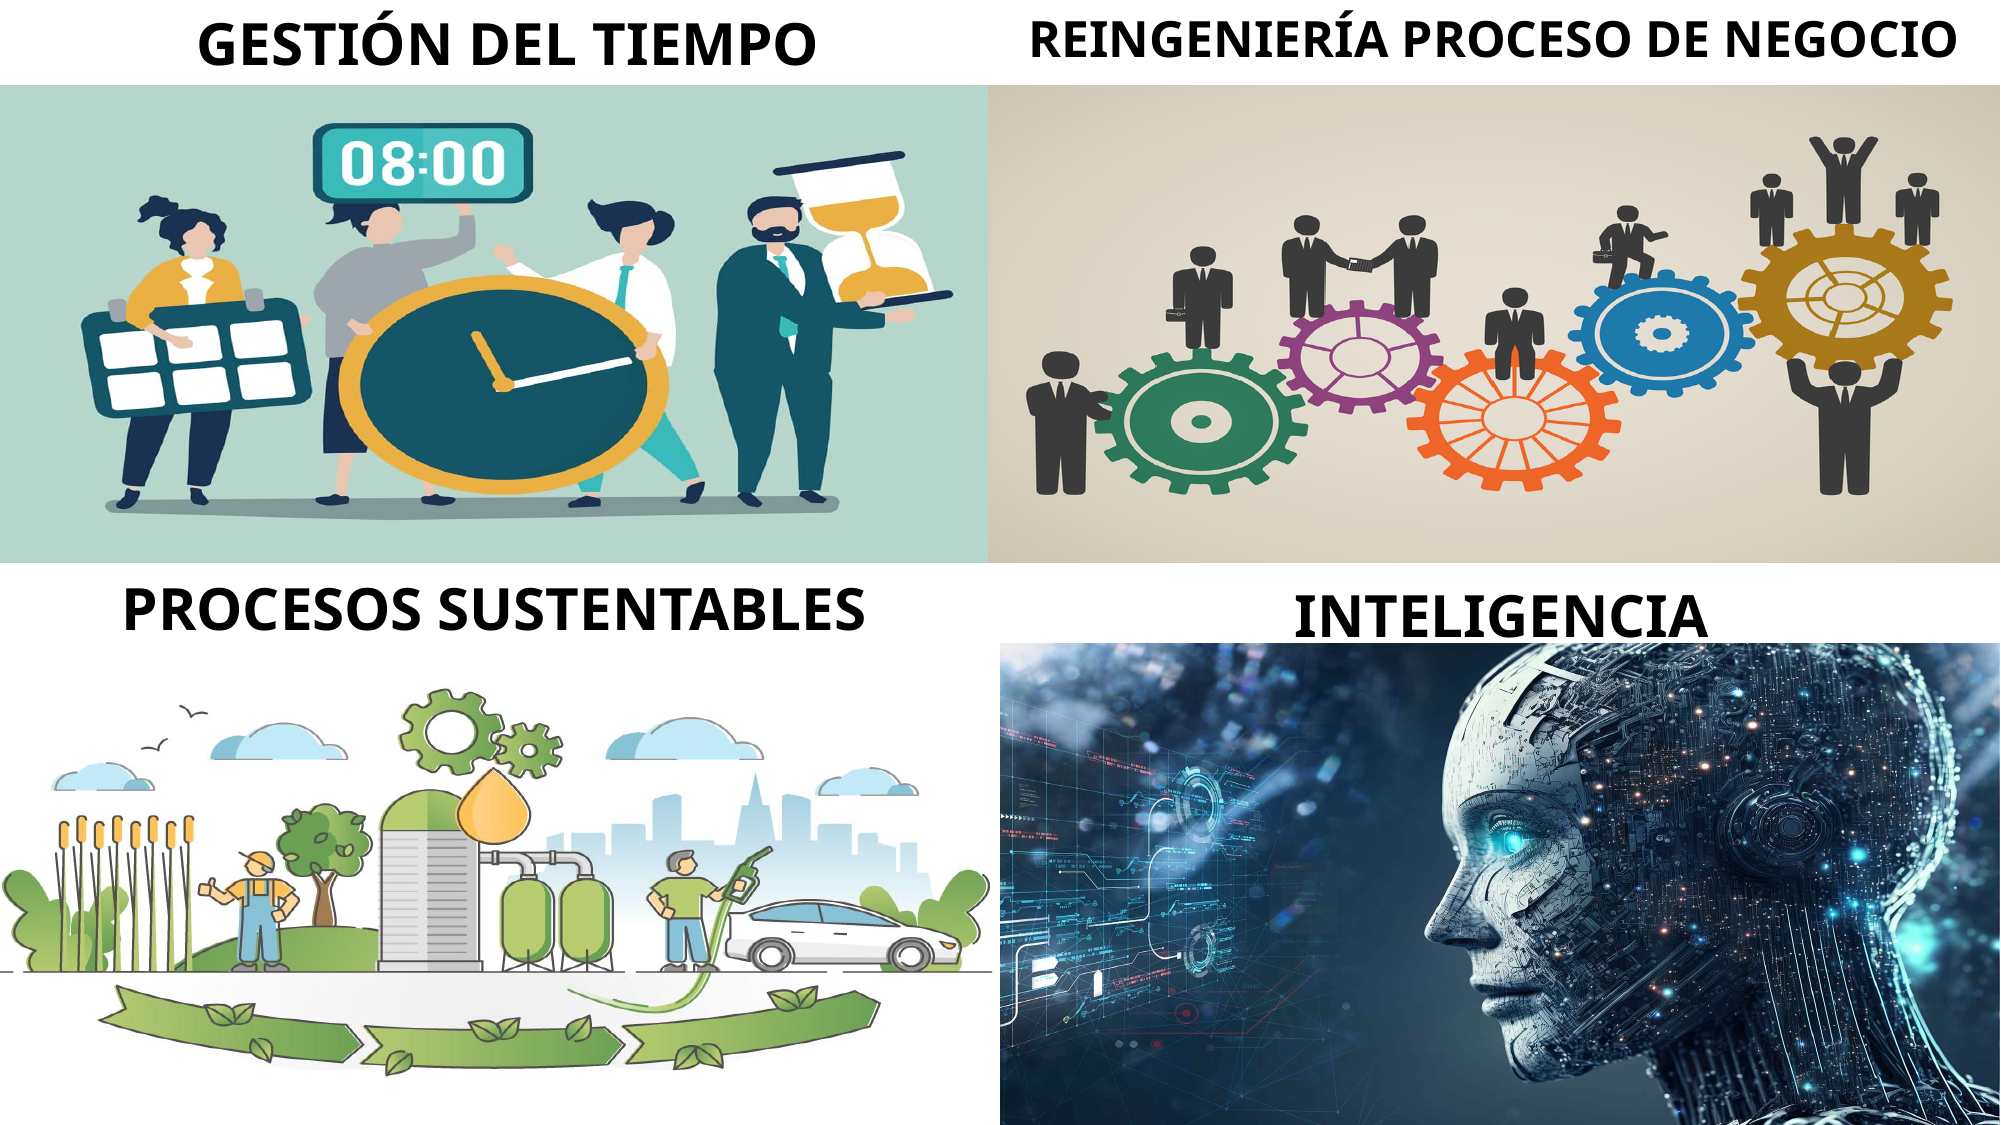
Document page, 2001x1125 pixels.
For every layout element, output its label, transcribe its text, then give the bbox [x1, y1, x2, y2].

text_box INTELIGENCIA ARTIFICIAL [1120, 571, 1883, 643]
text_box GESTIÓN DEL TIEMPO [59, 0, 957, 85]
picture [0, 643, 2000, 1125]
text_box PROCESOS SUSTENTABLES [0, 564, 989, 643]
text_box REINGENIERÍA PROCESO DE NEGOCIO [988, 0, 2000, 75]
picture [0, 85, 2000, 563]
